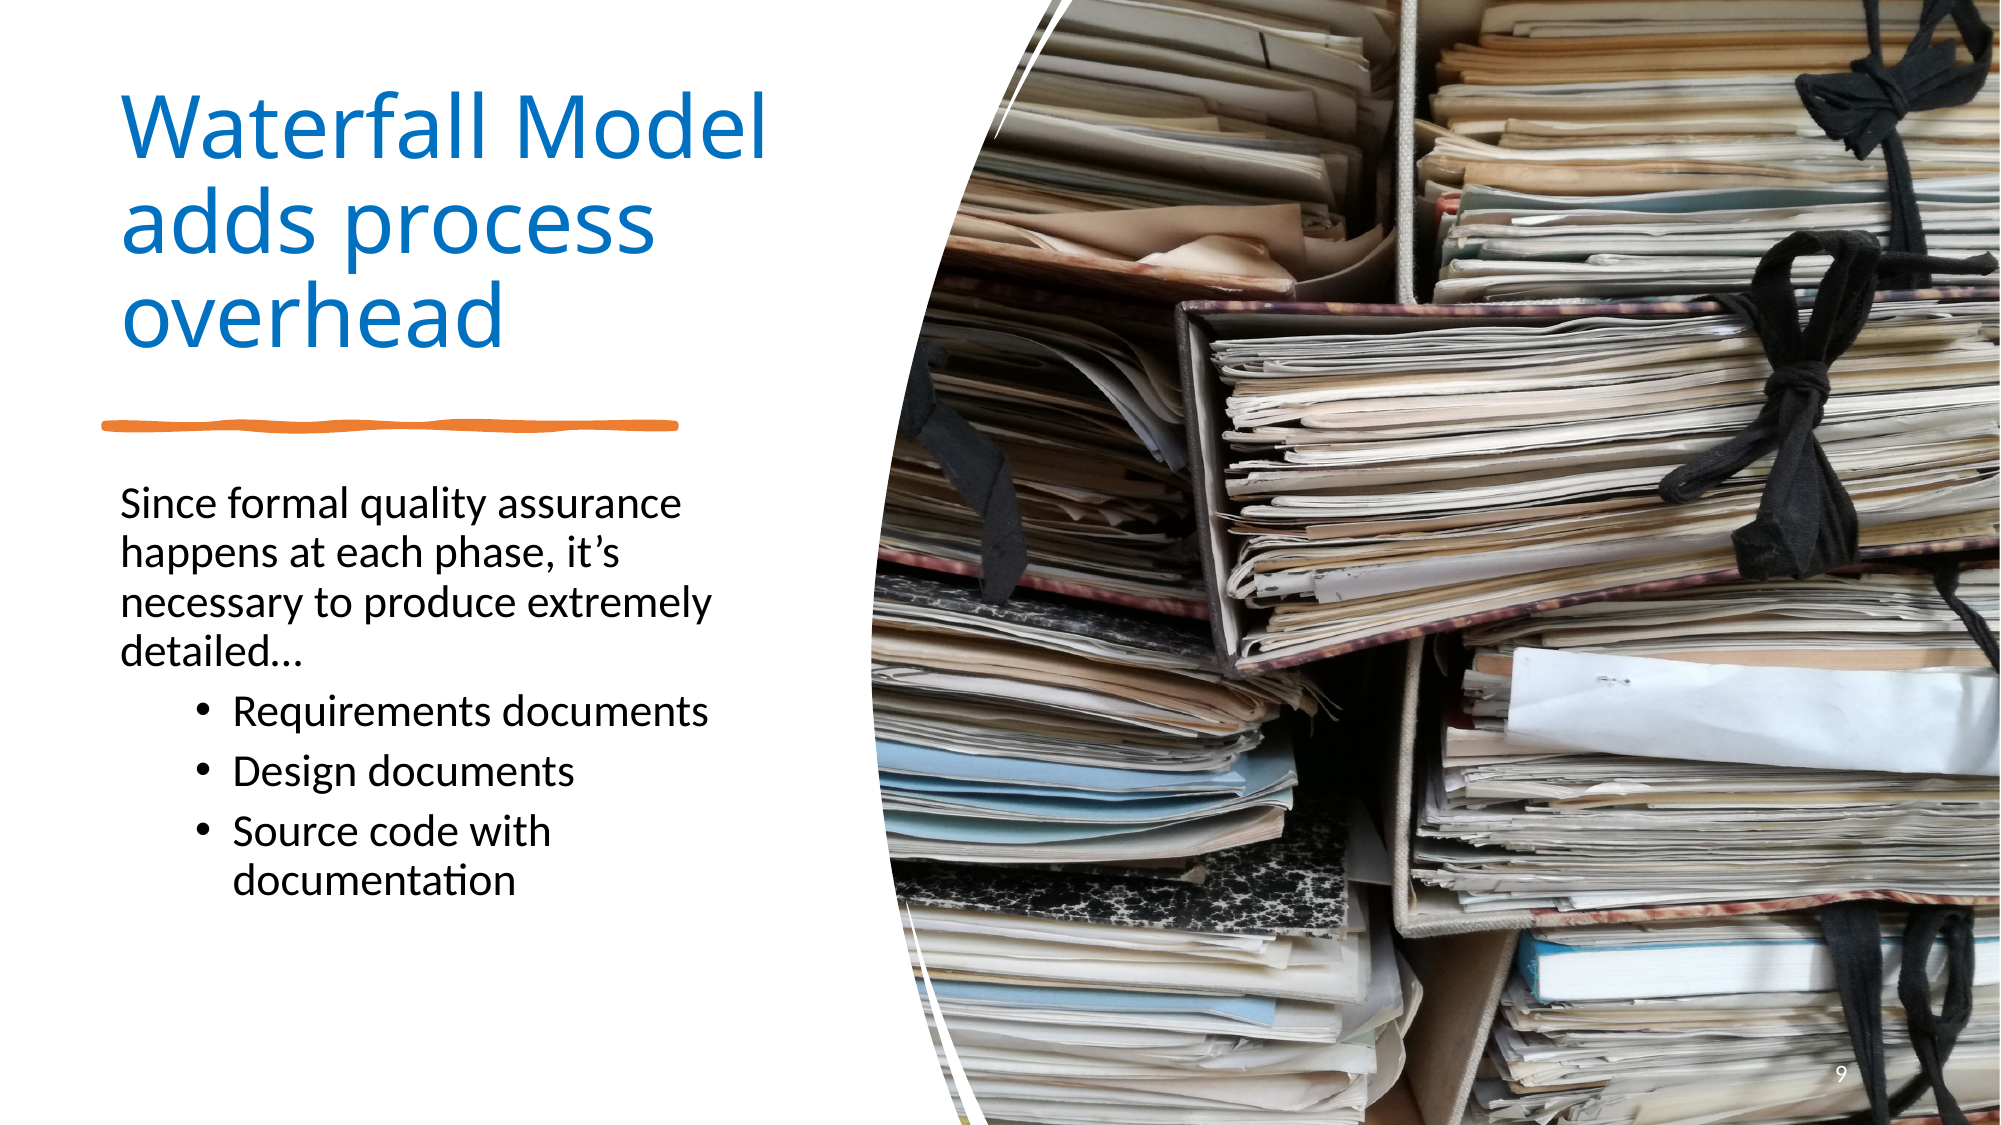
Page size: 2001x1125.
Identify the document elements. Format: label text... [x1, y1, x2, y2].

list Since formal quality assurance happens at each phase, it’s necessary to produce extremely detailed… Requirements documents Design documents Source code with documentation [105, 471, 802, 1016]
text_box [0, 0, 871, 1125]
title Waterfall Model adds process overhead [105, 53, 822, 375]
text_box [103, 421, 676, 431]
picture [871, 0, 2000, 1125]
